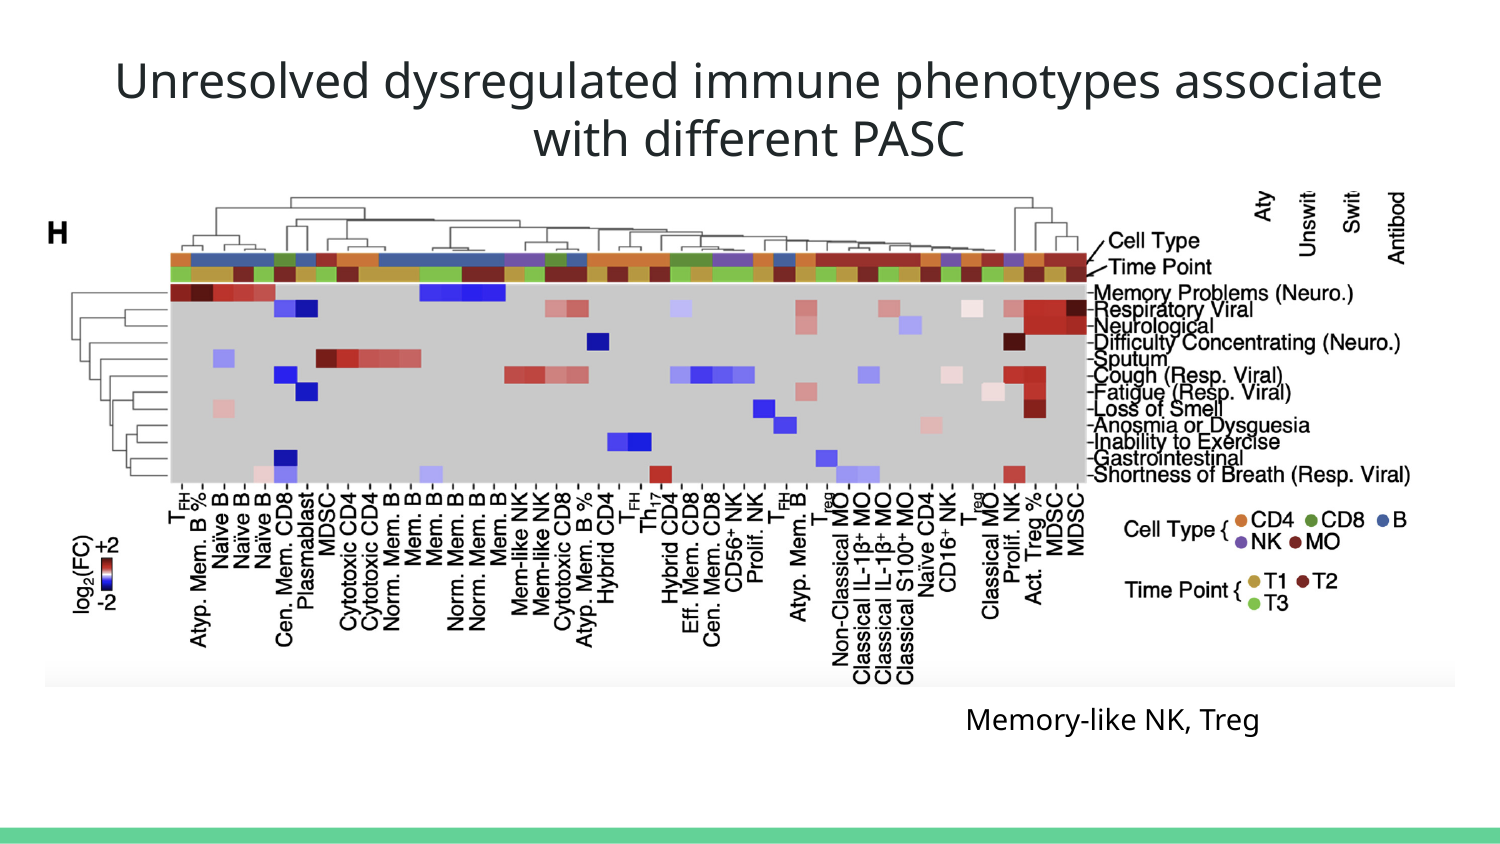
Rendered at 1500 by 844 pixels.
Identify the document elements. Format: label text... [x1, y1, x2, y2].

text_box Memory-like NK, Treg [950, 694, 1455, 752]
picture [44, 191, 1456, 687]
title Unresolved dysregulated immune phenotypes associate with different PASC [51, 35, 1449, 129]
